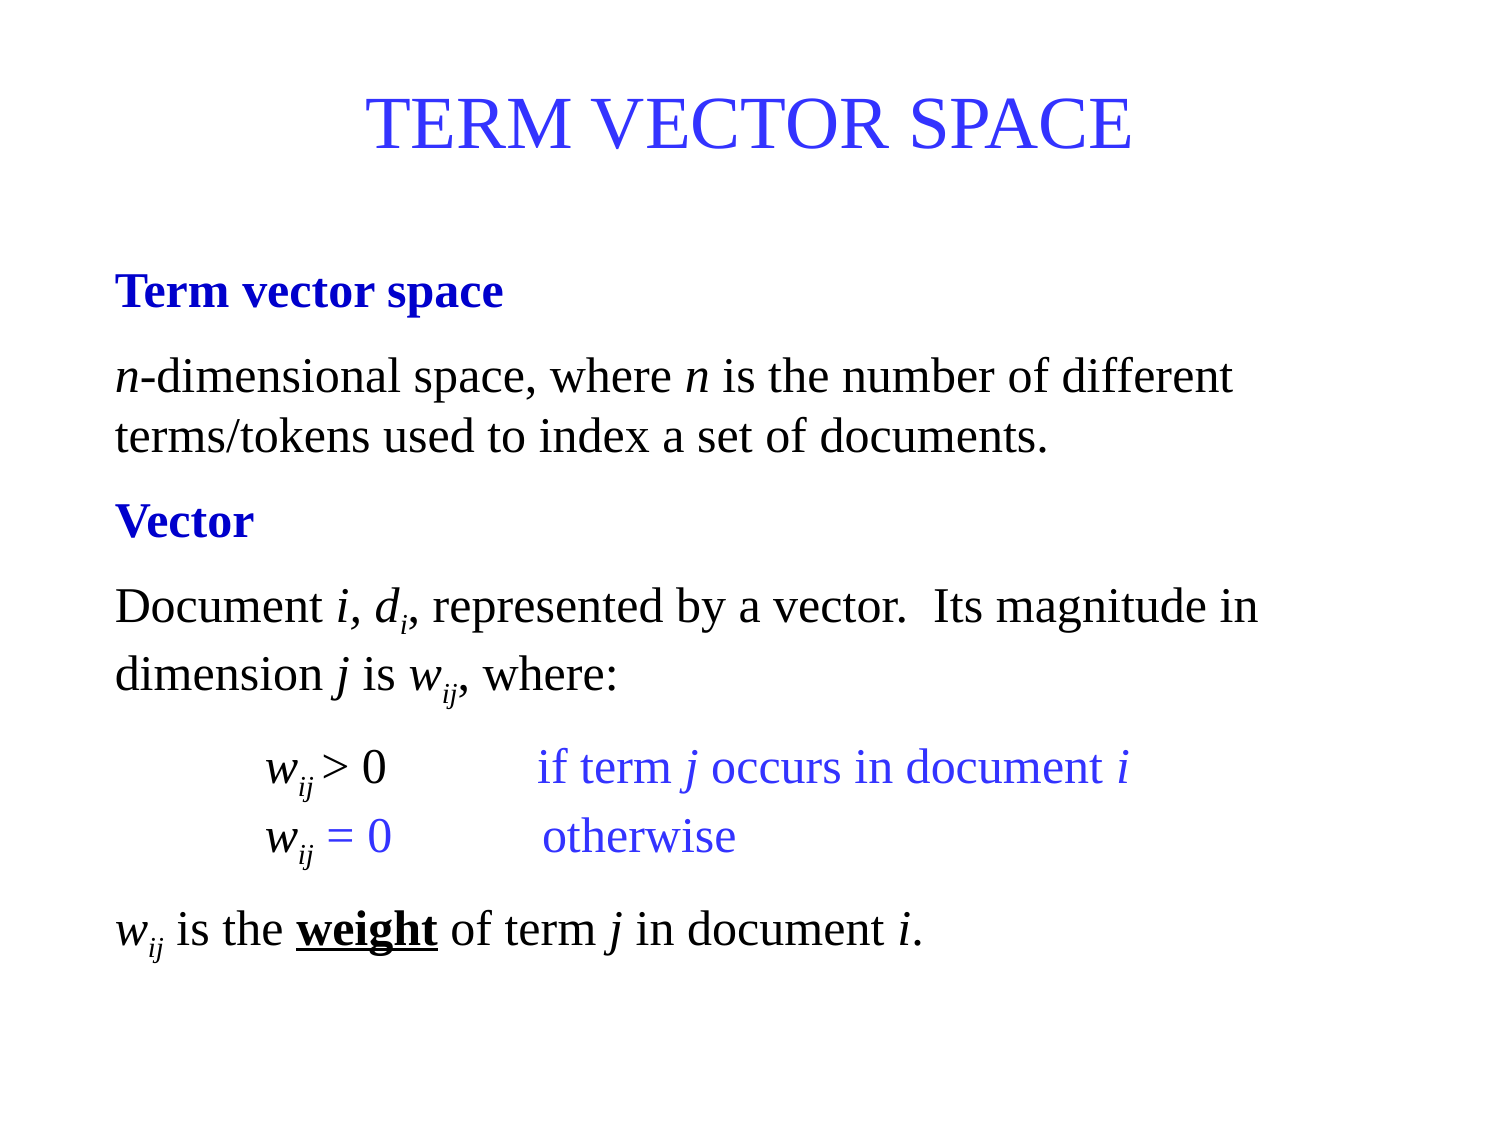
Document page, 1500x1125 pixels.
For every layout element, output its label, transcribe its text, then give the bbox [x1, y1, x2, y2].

title TERM VECTOR SPACE [112, 37, 1388, 200]
text_box Term vector space n-dimensional space, where n is the number of different terms/tokens used to index a set of documents. Vector Document i, di, represented by a vector. Its magnitude in dimension j is wij, where: wij > 0 if term j occurs in document i wij = 0 otherwise wij is the weight of term j in document i. [99, 249, 1400, 971]
